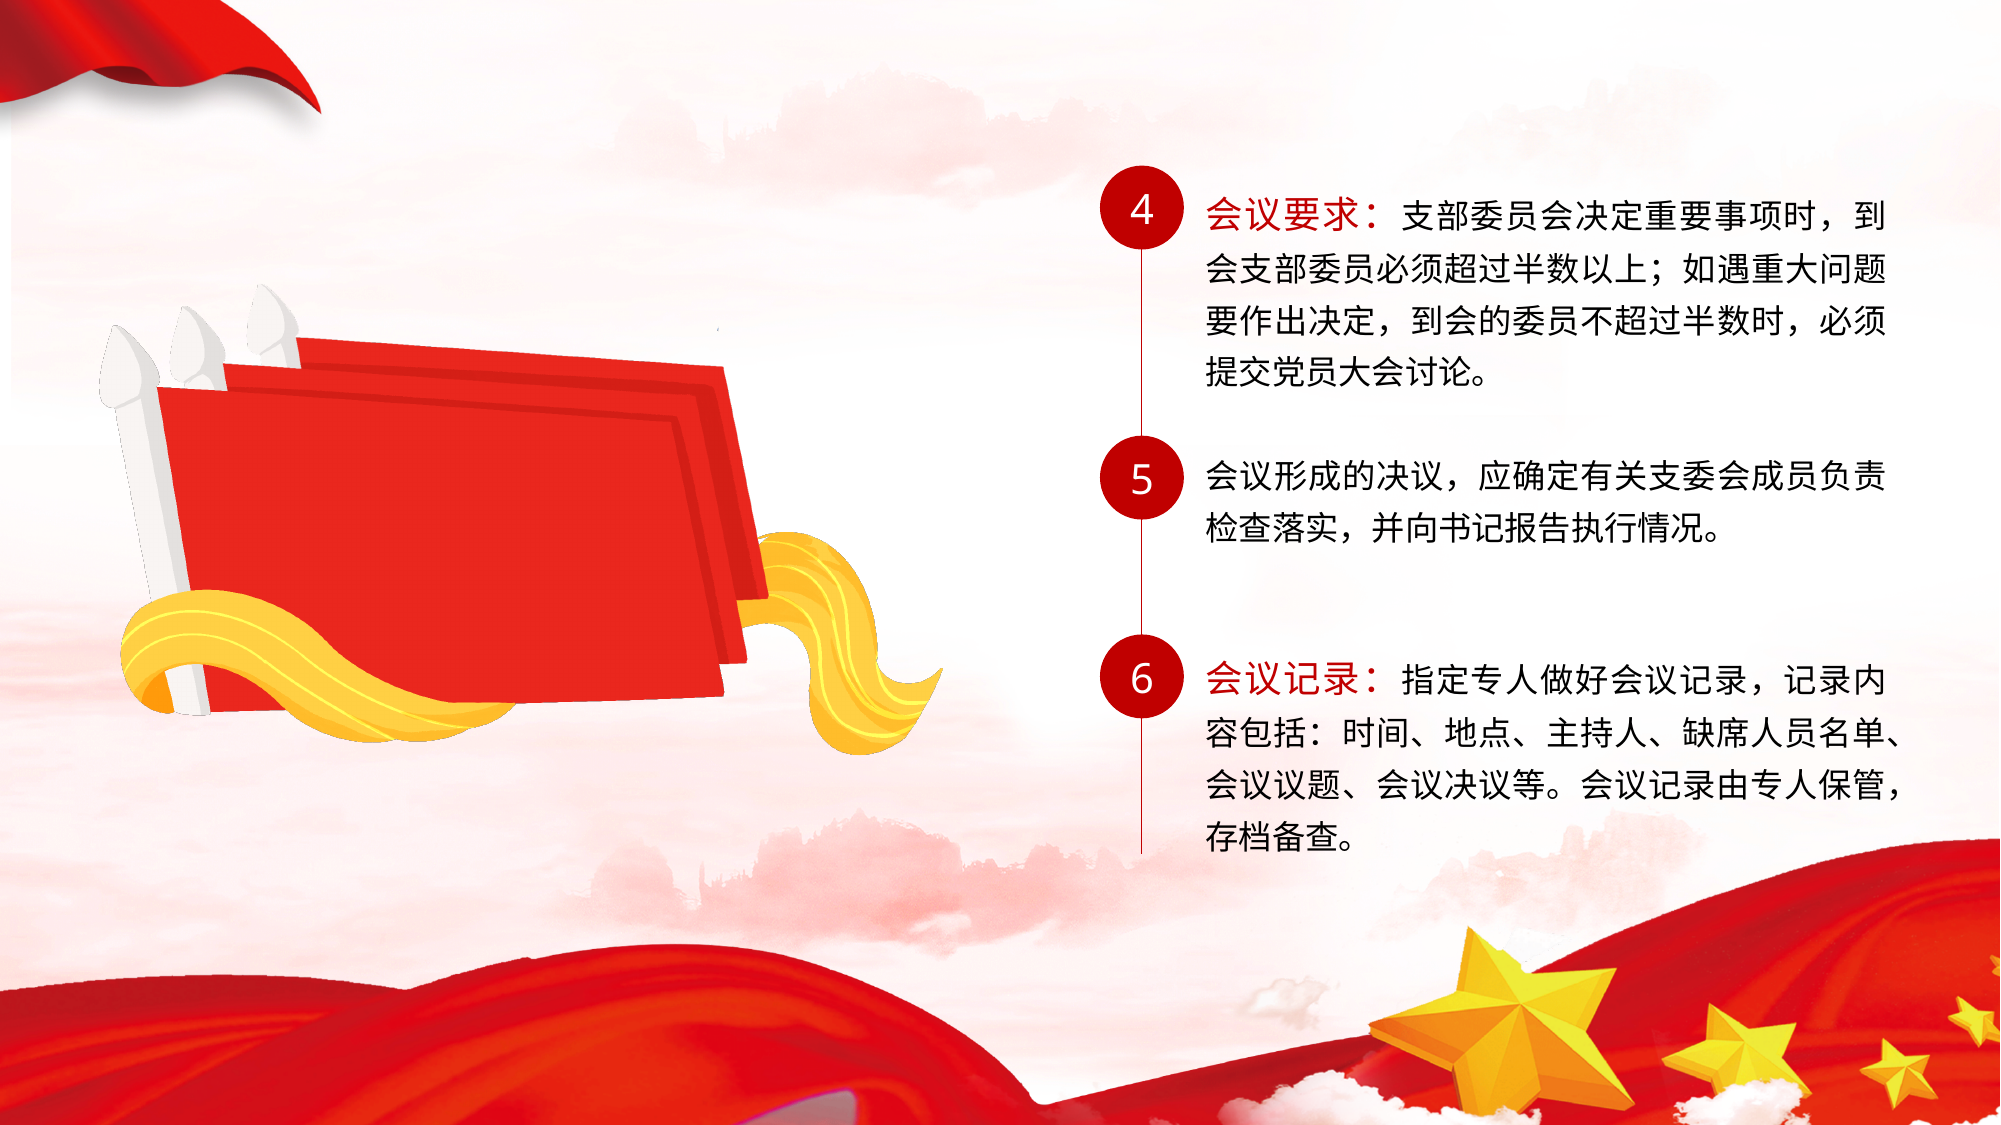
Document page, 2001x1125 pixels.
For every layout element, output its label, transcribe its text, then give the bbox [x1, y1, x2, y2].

text_box 6 [1142, 633, 1185, 720]
picture [0, 0, 2001, 1125]
text_box 会议形成的决议，应确定有关支委会成员负责检查落实，并向书记报告执行情况。 [1191, 435, 1903, 555]
text_box 会议要求：支部委员会决定重要事项时，到会支部委员必须超过半数以上；如遇重大问题要作出决定，到会的委员不超过半数时，必须提交党员大会讨论。 [1191, 170, 1903, 399]
text_box 会议记录：指定专人做好会议记录，记录内容包括：时间、地点、主持人、缺席人员名单、会议议题、会议决议等。会议记录由专人保管，存档备查。 [1191, 634, 1903, 864]
text_box 6 [1098, 633, 1141, 720]
text_box 5 [1142, 434, 1185, 521]
text_box 4 [1098, 164, 1185, 251]
text_box 5 [1098, 434, 1141, 521]
